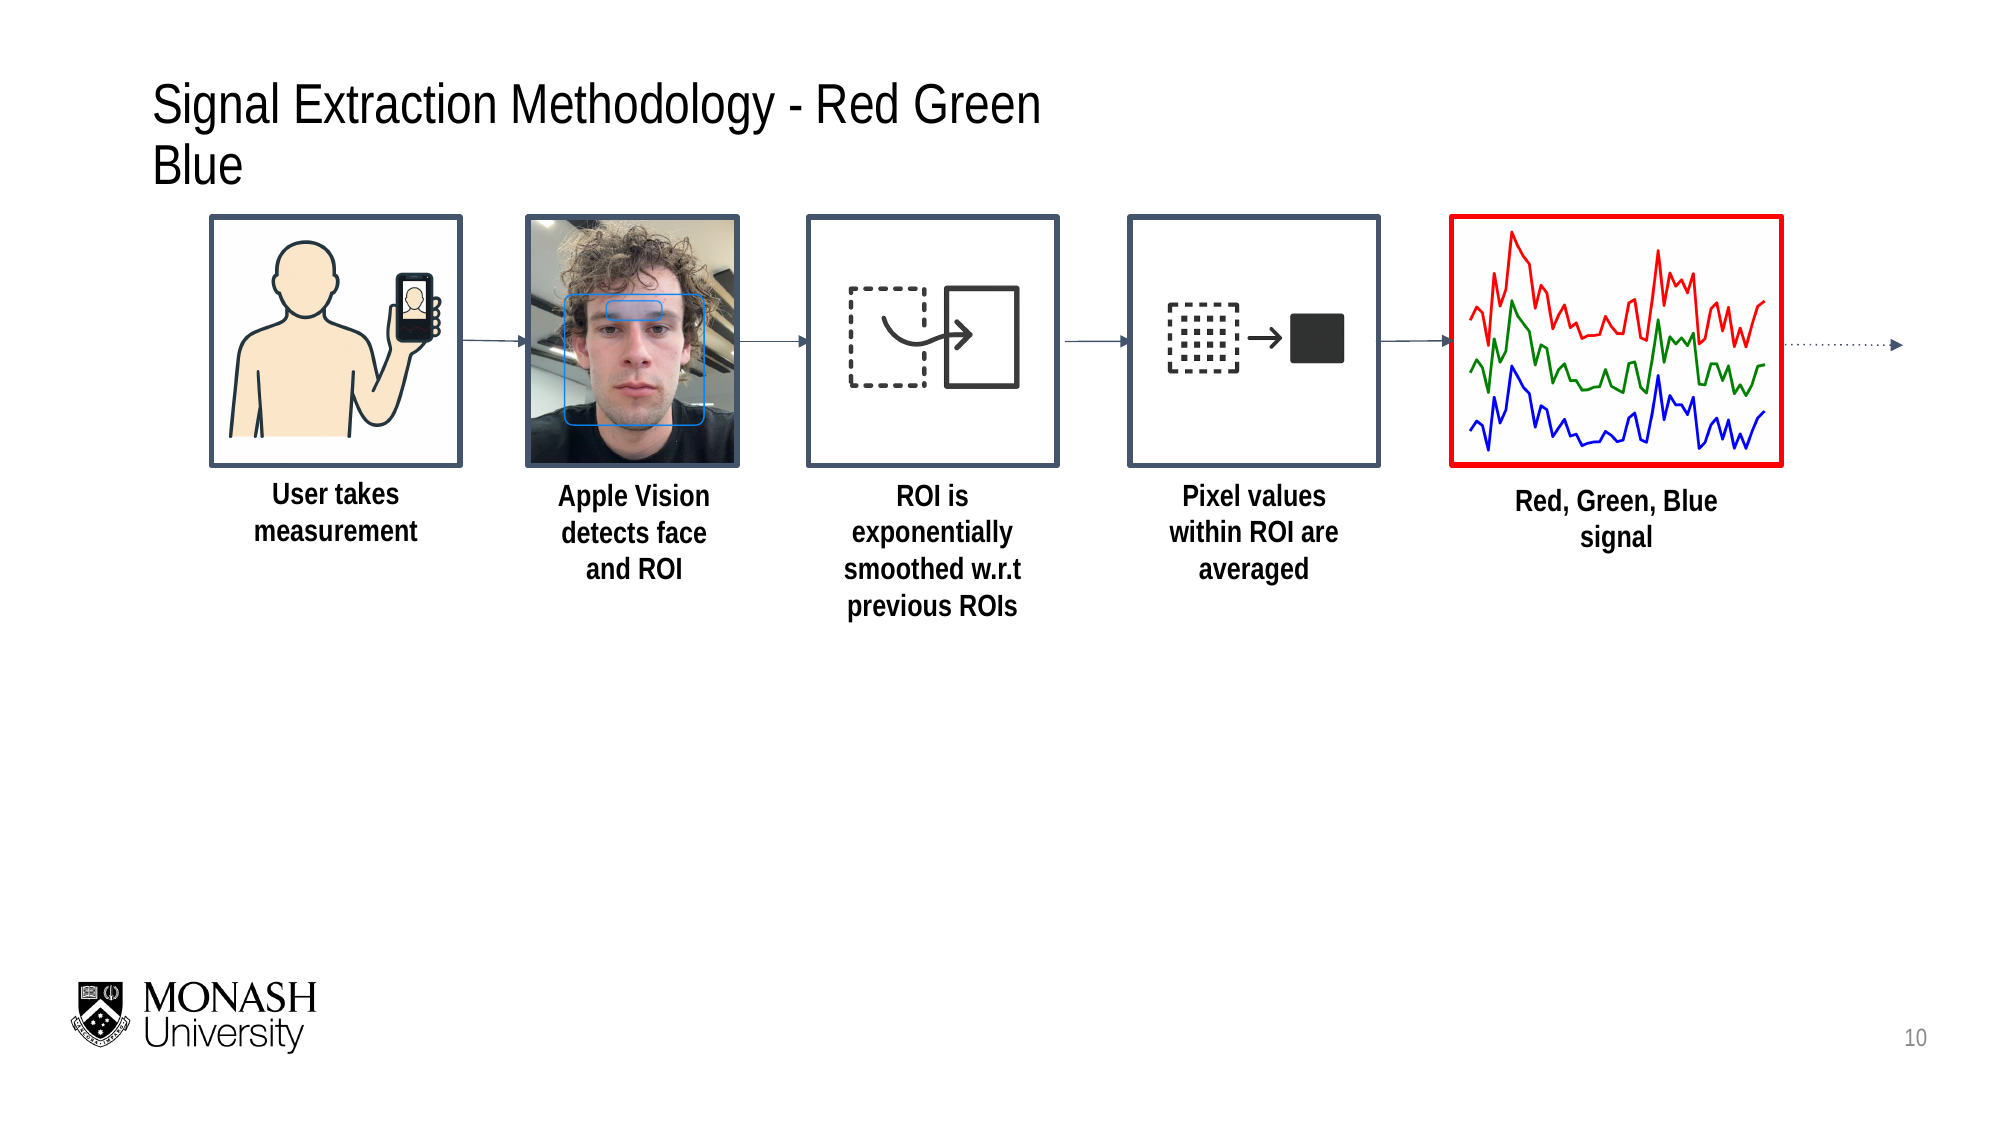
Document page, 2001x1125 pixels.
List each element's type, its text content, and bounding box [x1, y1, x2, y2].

text_box Pixel values within ROI are averaged [1132, 470, 1376, 531]
slide_number ‹#› [1904, 1006, 1928, 1067]
text_box ROI is exponentially smoothed w.r.t previous ROIs [811, 470, 1055, 531]
picture [214, 219, 458, 464]
picture [1132, 219, 1377, 464]
text_box User takes measurement [214, 470, 458, 530]
picture [530, 219, 735, 464]
picture [810, 219, 1055, 464]
picture [41, 952, 345, 1083]
title Signal Extraction Methodology - Red Green Blue [152, 75, 1066, 175]
text_box Apple Vision detects face and ROI [532, 468, 737, 541]
text_box Red, Green, Blue signal [1495, 471, 1739, 536]
picture [1454, 218, 1780, 463]
